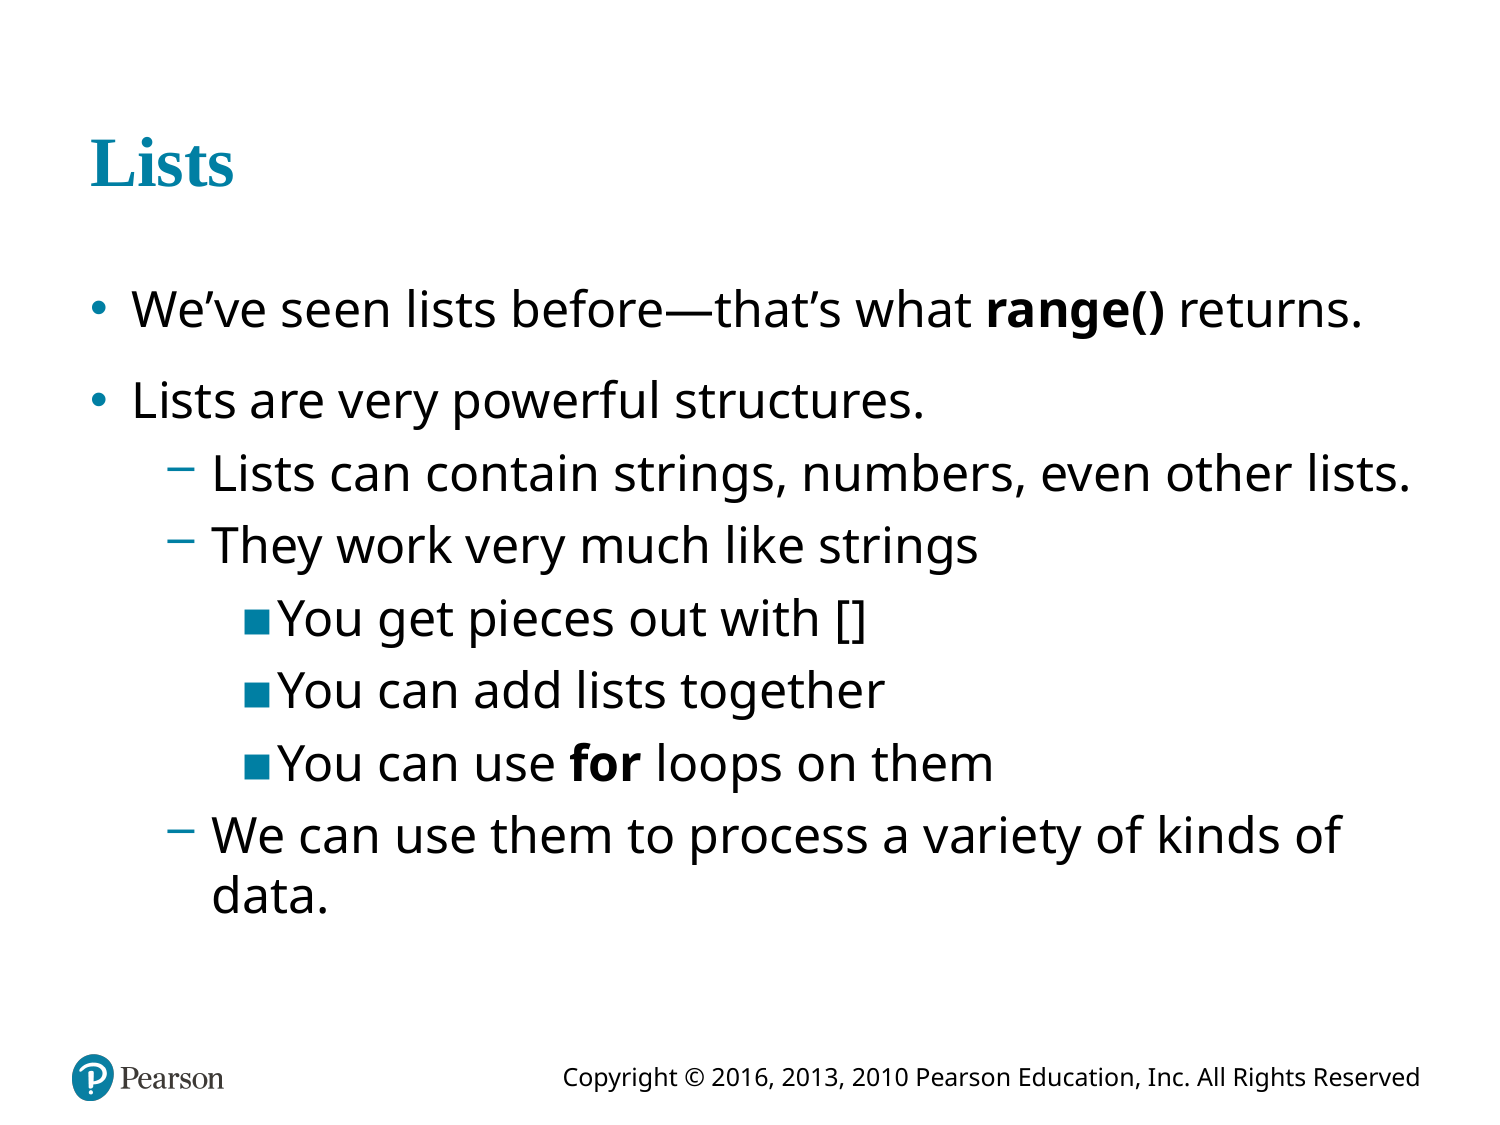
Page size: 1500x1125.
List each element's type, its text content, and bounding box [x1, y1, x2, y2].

picture [80, 1063, 106, 1088]
picture [98, 1054, 224, 1101]
picture [72, 1087, 83, 1101]
picture [72, 1054, 88, 1070]
list We’ve seen lists before—that’s what range() returns. Lists are very powerful structures. Lists can contain strings, numbers, even other lists. They work very much like strings You get pieces out with [] You can add lists together You can use for loops on them We can use them to process a variety of kinds of data. [75, 262, 1458, 891]
title Lists [75, 35, 1425, 216]
